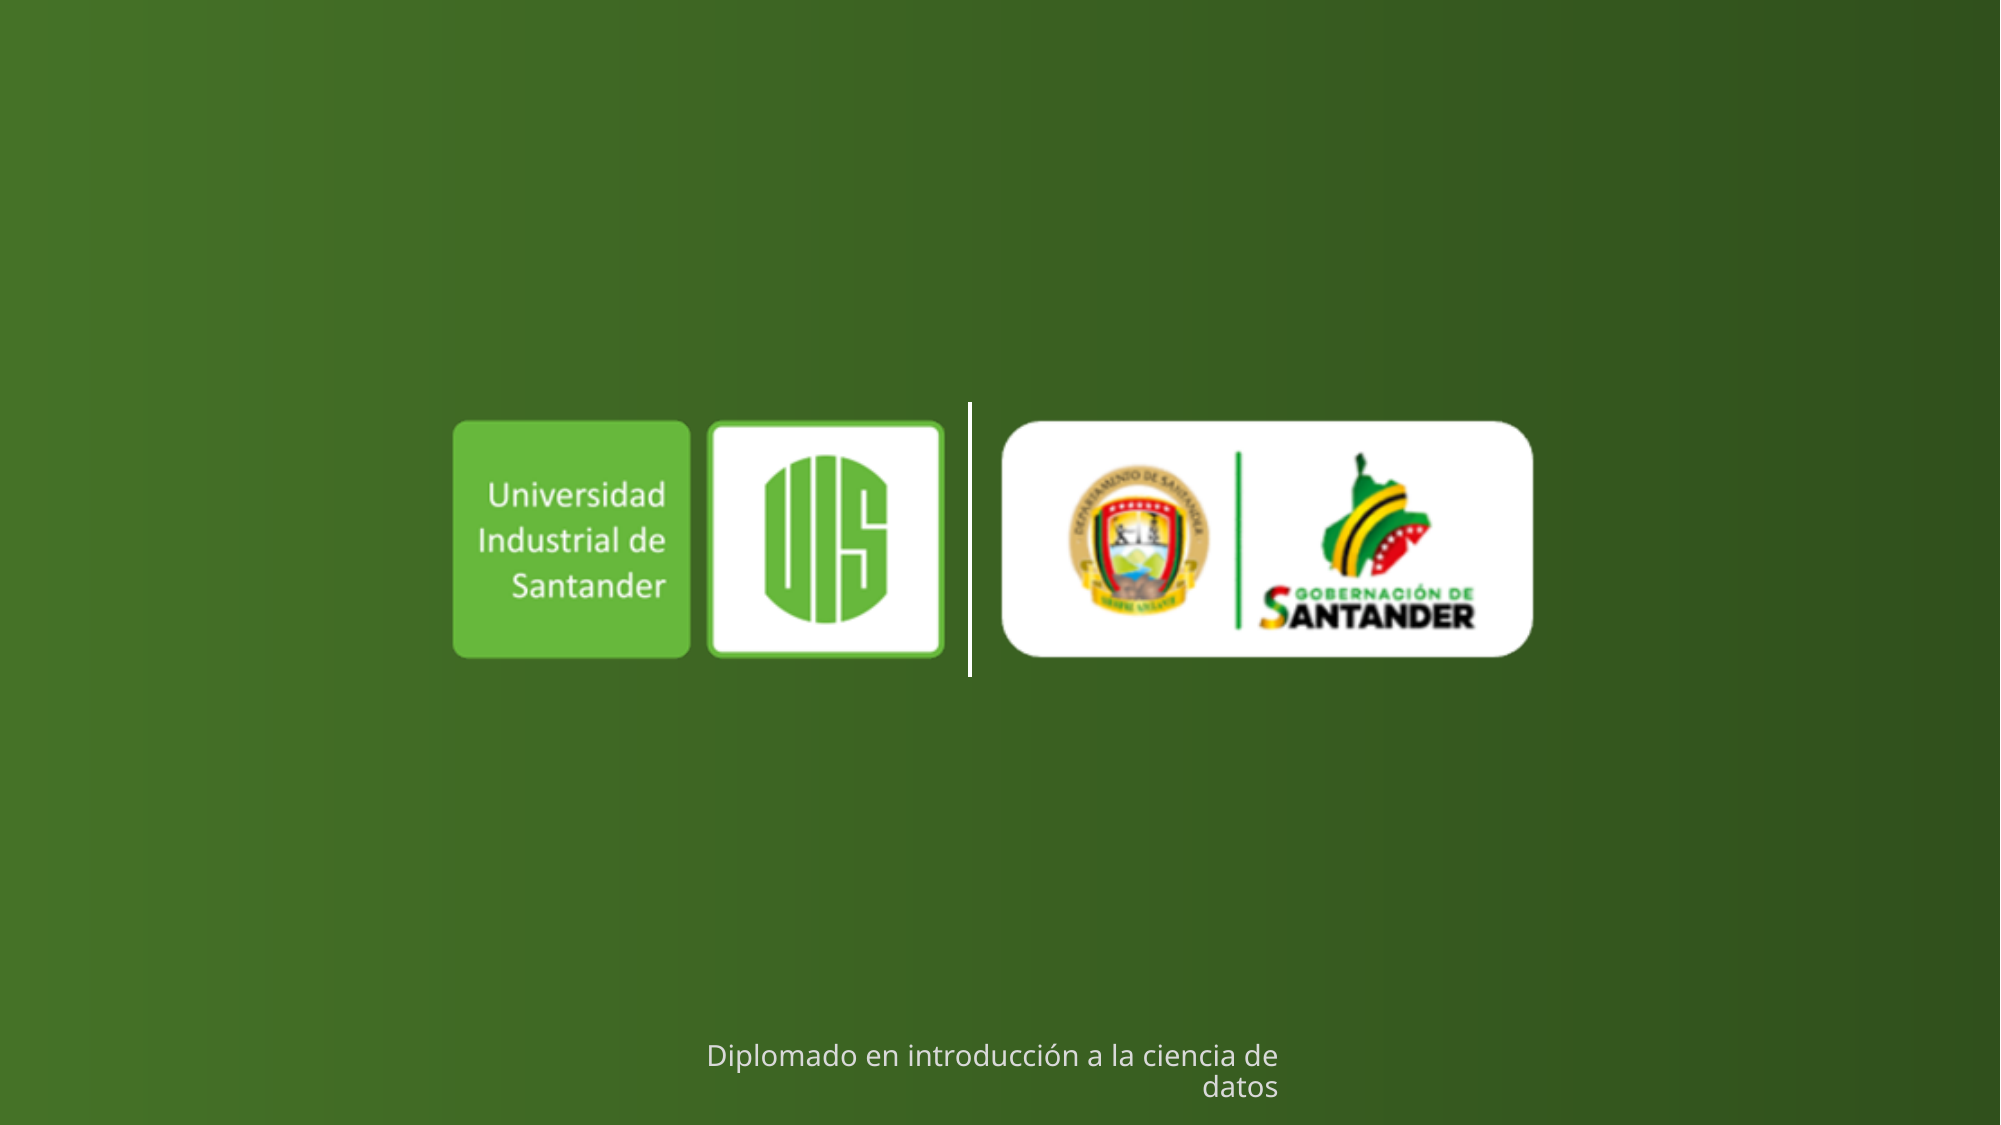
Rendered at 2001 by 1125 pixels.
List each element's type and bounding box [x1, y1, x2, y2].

picture [450, 417, 948, 661]
picture [997, 418, 1537, 661]
